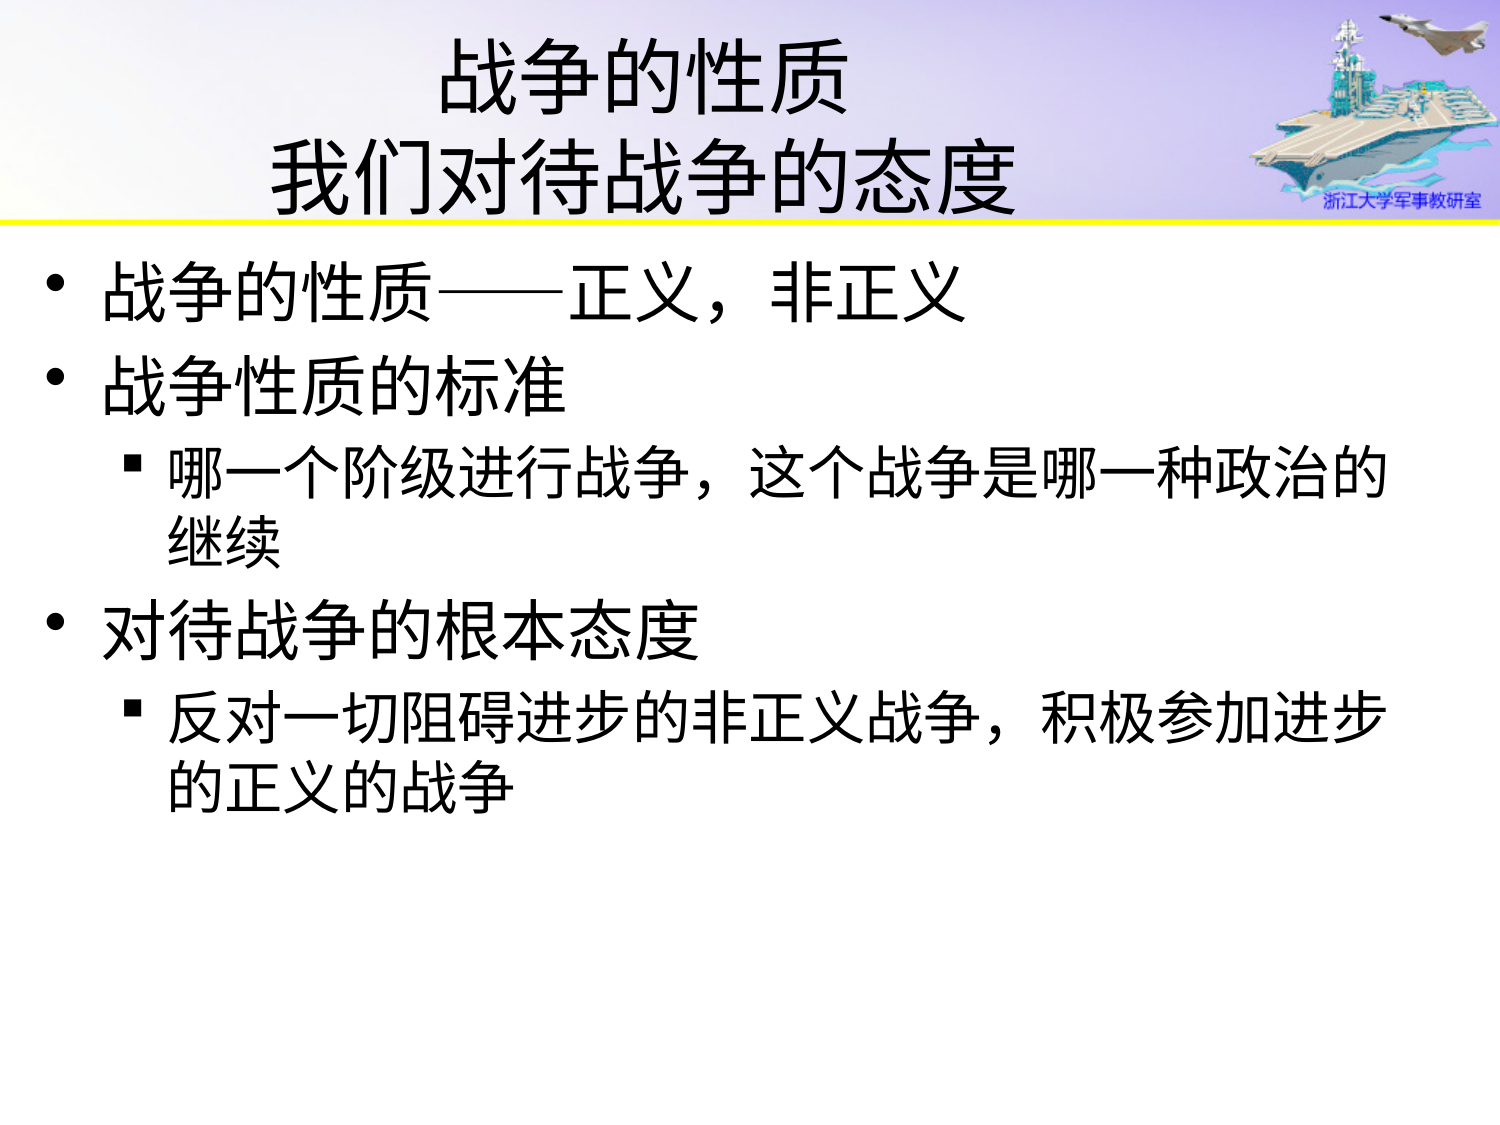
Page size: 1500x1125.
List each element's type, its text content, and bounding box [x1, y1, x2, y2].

title 战争的性质 我们对待战争的态度 [29, 30, 1259, 219]
list 战争的性质——正义，非正义 战争性质的标准 哪一个阶级进行战争，这个战争是哪一种政治的继续 对待战争的根本态度 反对一切阻碍进步的非正义战争，积极参加进步的正义的战争 [29, 243, 1460, 1036]
picture [0, 0, 1500, 226]
